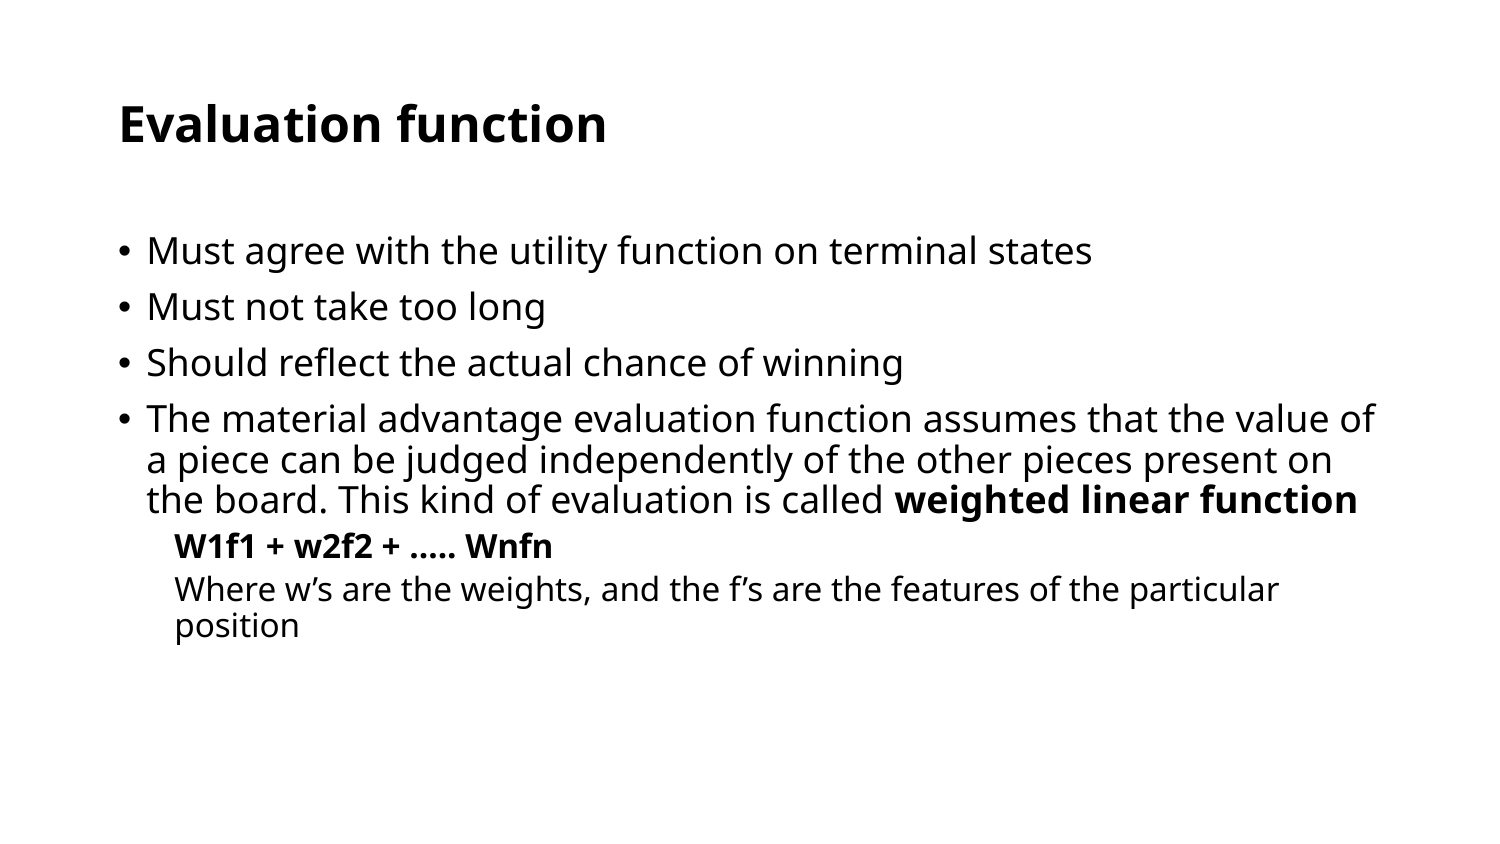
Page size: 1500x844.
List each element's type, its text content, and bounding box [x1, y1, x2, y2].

title Evaluation function [103, 44, 1397, 208]
list Must agree with the utility function on terminal states Must not take too long Should reflect the actual chance of winning The material advantage evaluation function assumes that the value of a piece can be judged independently of the other pieces present on the board. This kind of evaluation is called weighted linear function W1f1 + w2f2 + ….. Wnfn Where w’s are the weights, and the f’s are the features of the particular position [103, 224, 1397, 760]
